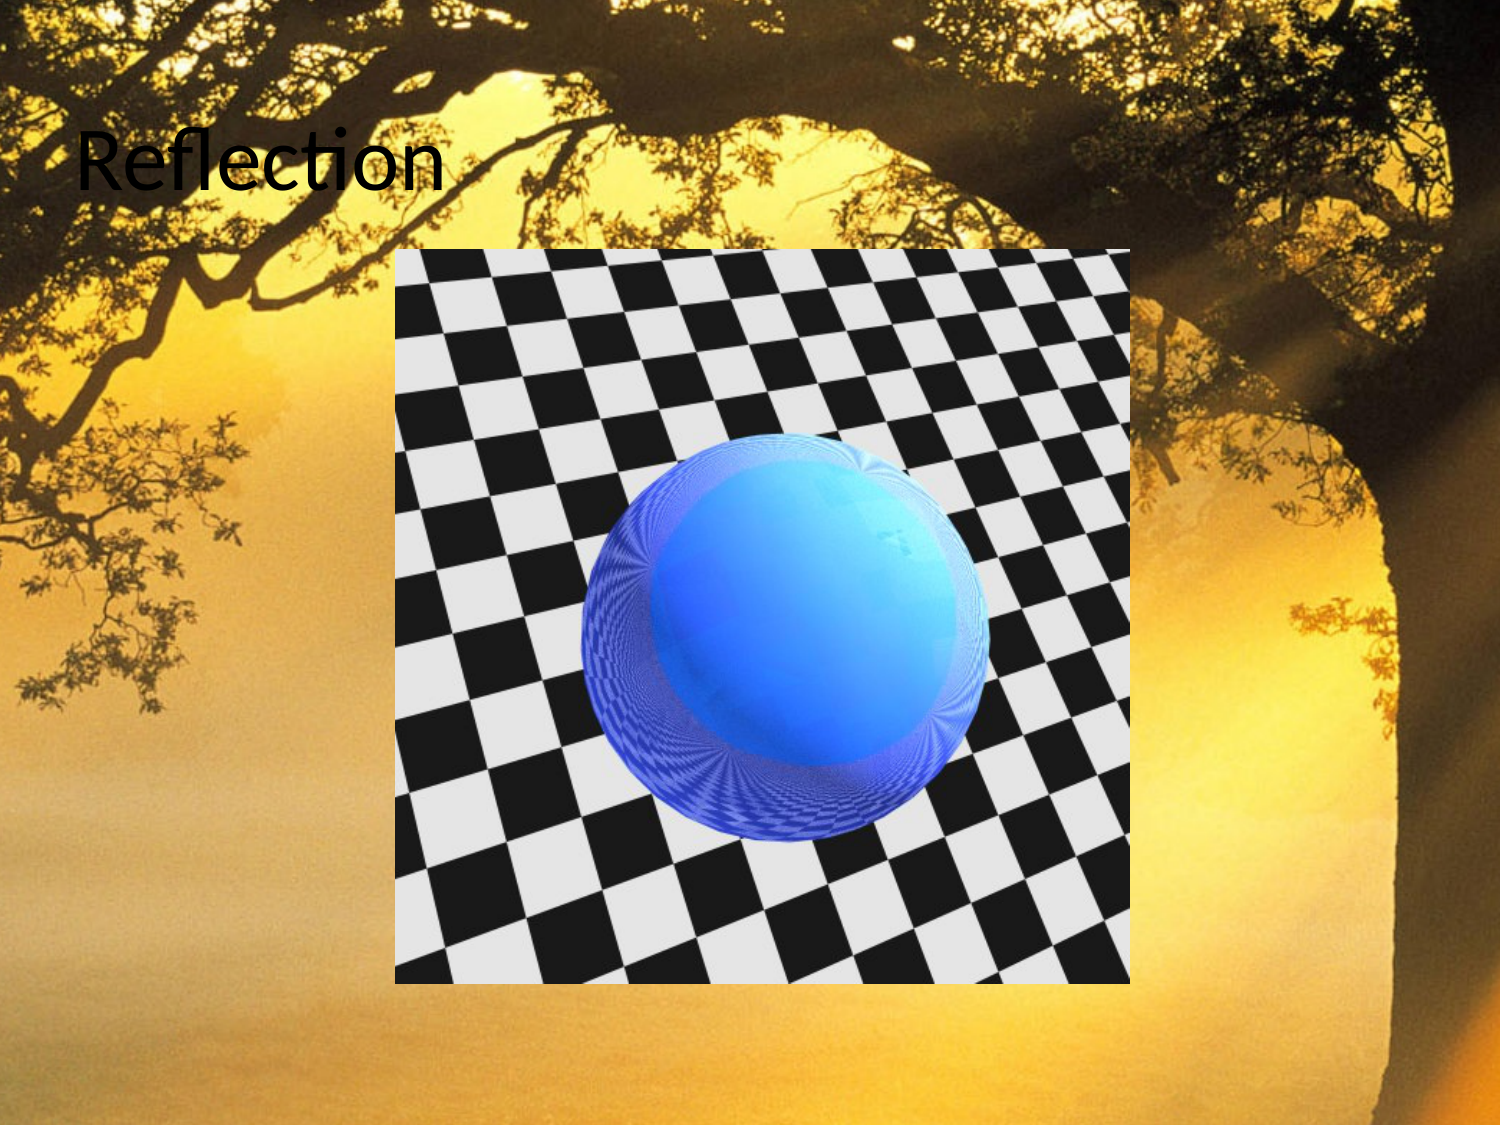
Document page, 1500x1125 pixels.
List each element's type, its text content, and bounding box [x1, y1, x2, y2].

text_box Reflection [60, 60, 1410, 248]
picture [0, 0, 1500, 1125]
